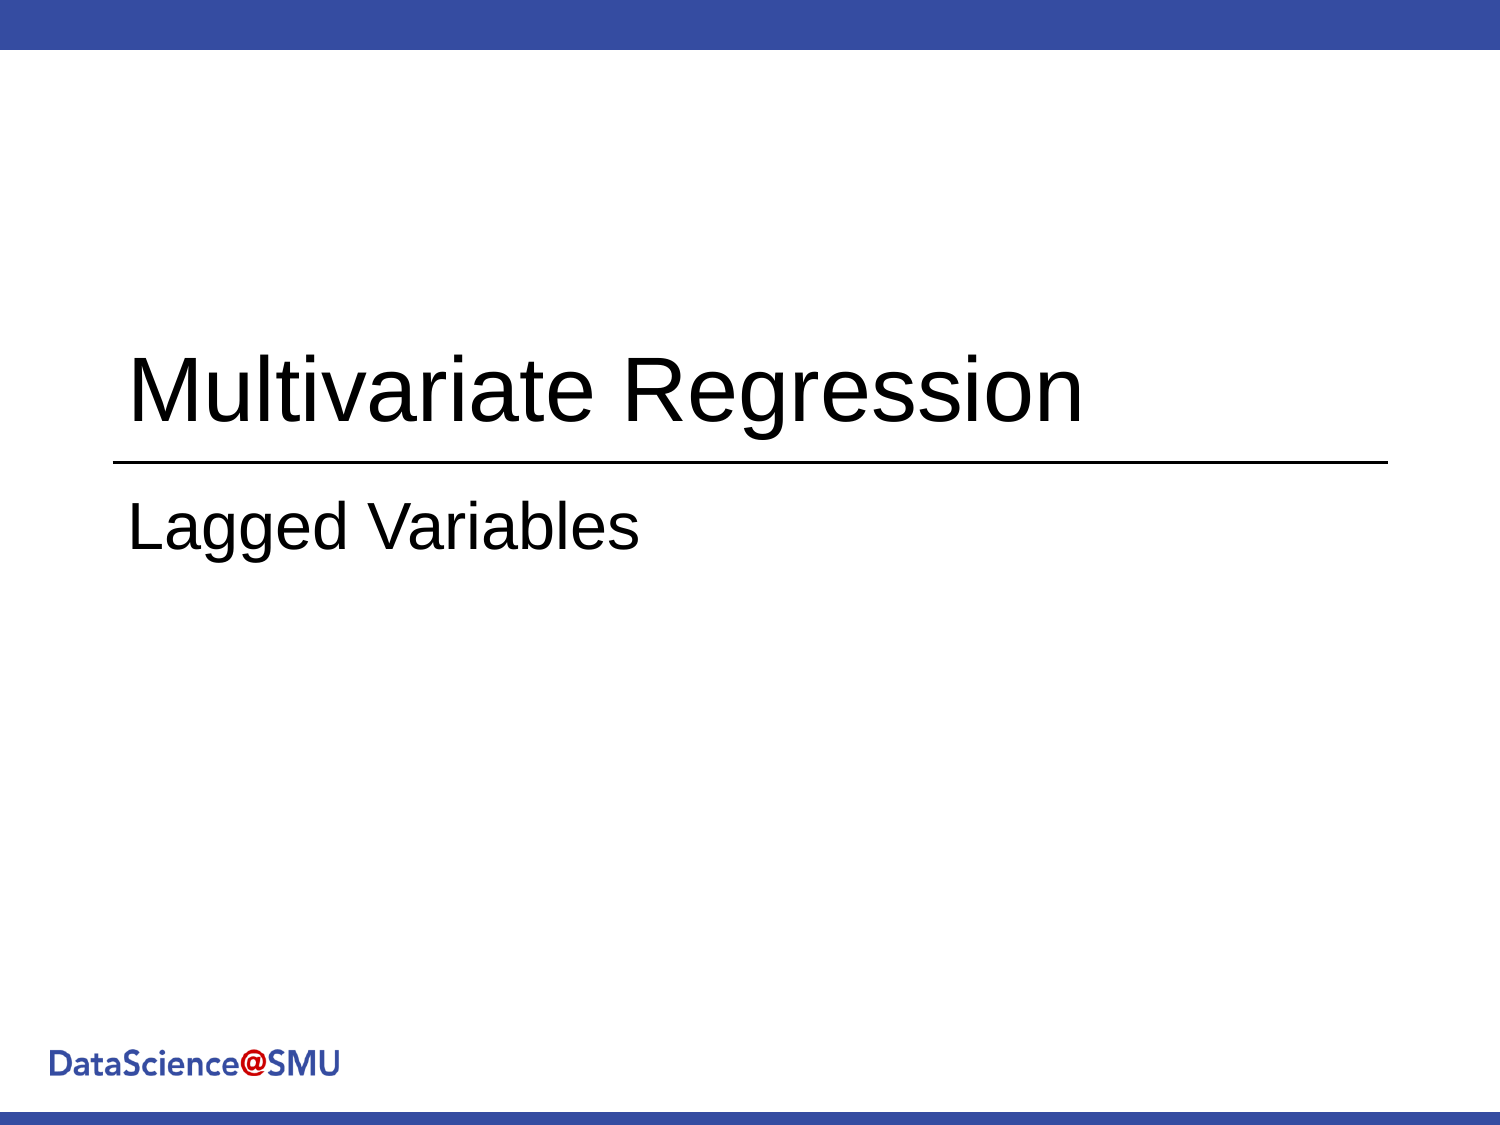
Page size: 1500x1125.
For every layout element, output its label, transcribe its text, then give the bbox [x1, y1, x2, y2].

picture [50, 1049, 339, 1076]
subtitle Lagged Variables [112, 474, 1163, 763]
title Multivariate Regression [112, 299, 1388, 448]
